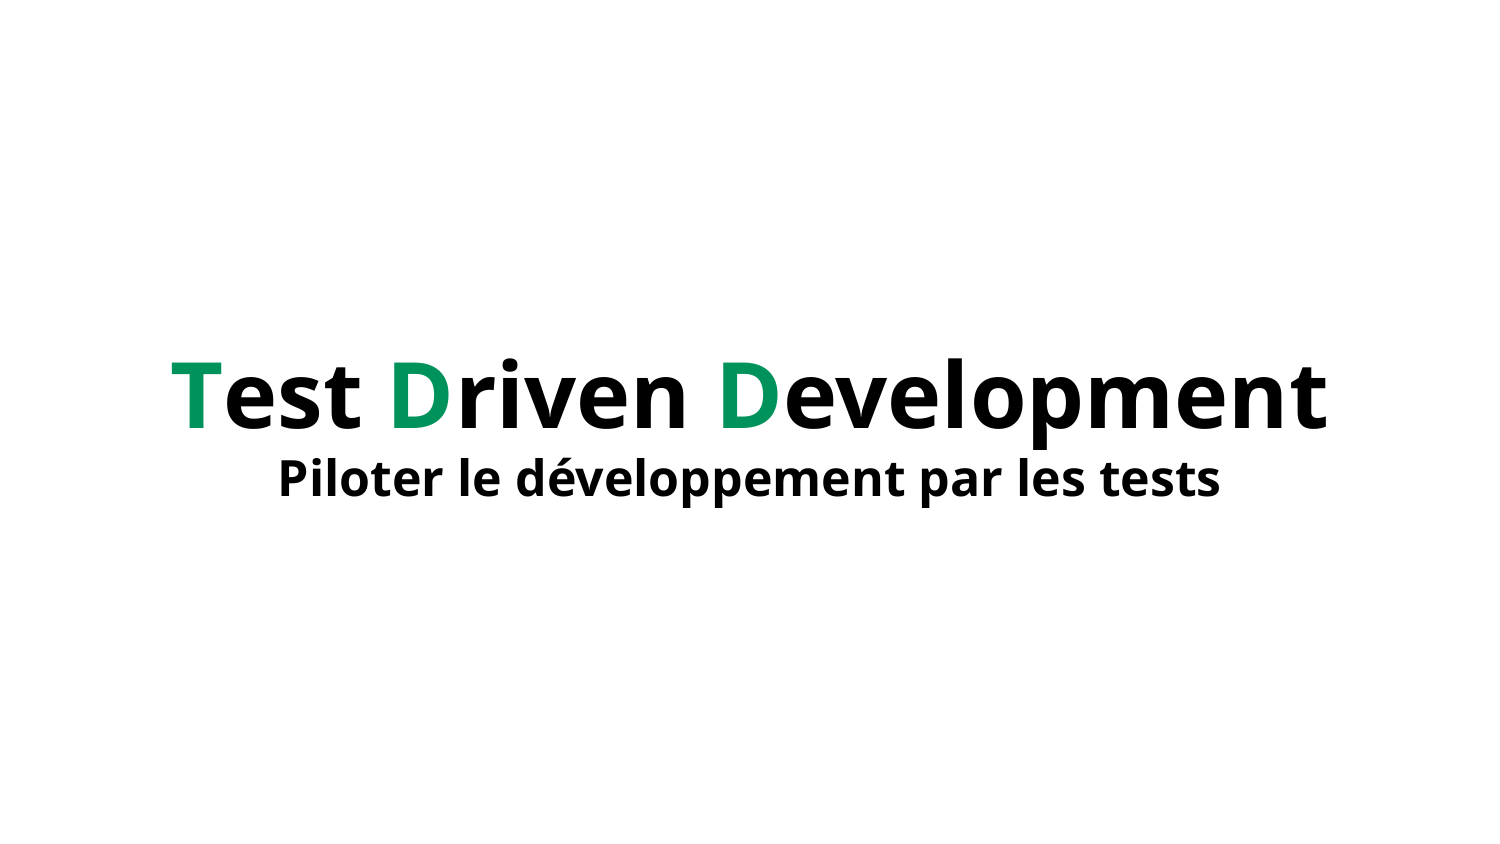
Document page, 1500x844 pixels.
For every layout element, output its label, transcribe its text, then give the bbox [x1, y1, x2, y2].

text_box Test Driven Development Piloter le développement par les tests [0, 356, 1500, 487]
